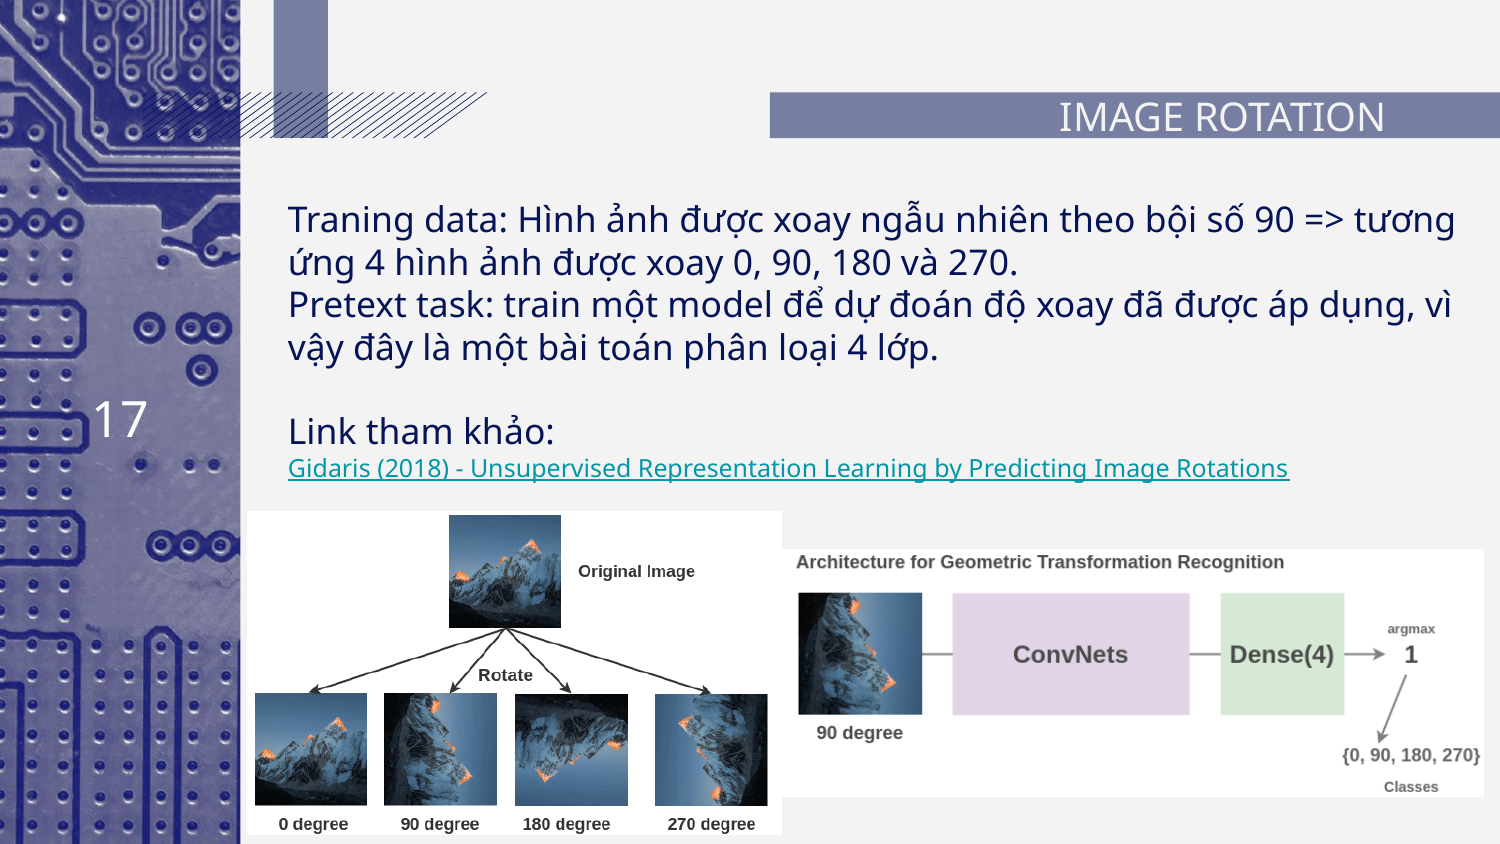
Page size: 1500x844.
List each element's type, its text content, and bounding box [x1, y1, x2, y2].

picture [0, 0, 241, 844]
text_box Traning data: Hình ảnh được xoay ngẫu nhiên theo bội số 90 => tương ứng 4 hình ảnh được xoay 0, 90, 180 và 270. Pretext task: train một model để dự đoán độ xoay đã được áp dụng, vì vậy đây là một bài toán phân loại 4 lớp. Link tham khảo: Gidaris (2018) - Unsupervised Representation Learning by Predicting Image Rotations [247, 181, 1497, 571]
title IMAGE ROTATION [681, 69, 1402, 162]
picture [247, 510, 1484, 835]
slide_number 17 [75, 389, 166, 455]
